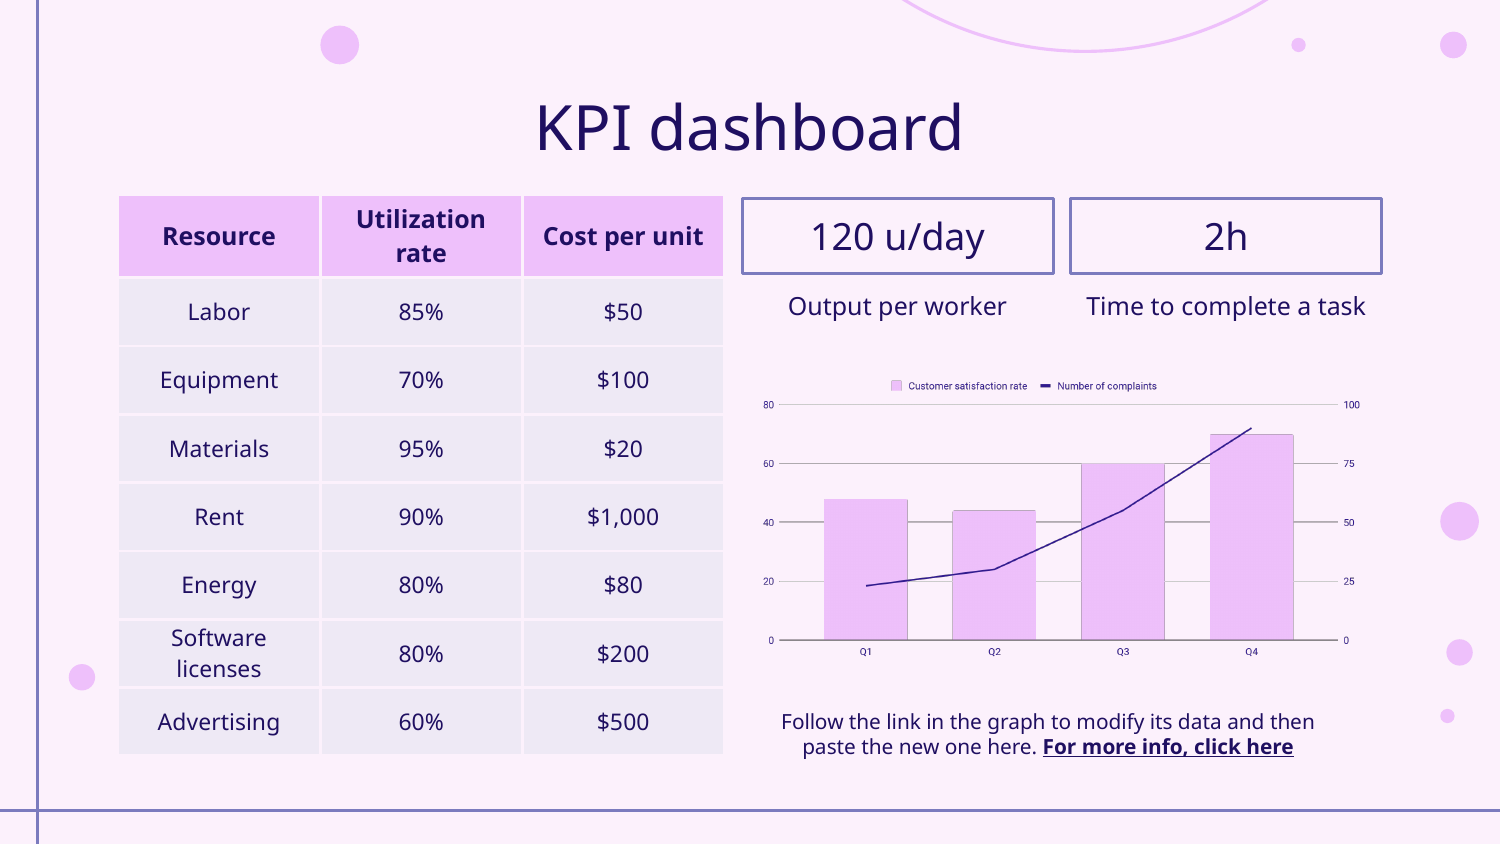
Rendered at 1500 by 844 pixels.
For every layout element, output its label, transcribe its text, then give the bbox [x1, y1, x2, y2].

table_cell Advertising [119, 689, 319, 754]
table_cell $50 [524, 279, 723, 345]
table_cell $1,000 [524, 484, 723, 550]
table_cell 85% [322, 279, 521, 345]
table_cell $100 [524, 347, 723, 413]
table_cell 90% [322, 484, 521, 550]
table_cell Equipment [119, 347, 319, 413]
title KPI dashboard [118, 72, 1382, 167]
table_cell Rent [119, 484, 319, 550]
table_header Cost per unit [524, 196, 723, 276]
table_cell $80 [524, 552, 723, 618]
table_cell 60% [322, 689, 521, 754]
table_cell Energy [119, 552, 319, 618]
table_cell 80% [322, 552, 521, 618]
table_cell Materials [119, 416, 319, 481]
text_box Follow the link in the graph to modify its data and then paste the new one here. For more info, click here [744, 714, 1352, 756]
table_cell Labor [119, 279, 319, 345]
table_cell 70% [322, 347, 521, 413]
table_cell $200 [524, 621, 723, 686]
table_cell Software licenses [119, 621, 319, 686]
text_box 2h [1070, 198, 1382, 274]
table_cell 80% [322, 621, 521, 686]
table_header Resource [119, 196, 319, 276]
table_cell $500 [524, 689, 723, 754]
table_cell 95% [322, 416, 521, 481]
text_box Time to complete a task [1070, 283, 1382, 329]
text_box Output per worker [742, 283, 1054, 329]
picture [741, 362, 1375, 673]
table_cell $20 [524, 416, 723, 481]
text_box 120 u/day [742, 198, 1054, 274]
table_header Utilization rate [322, 196, 521, 276]
